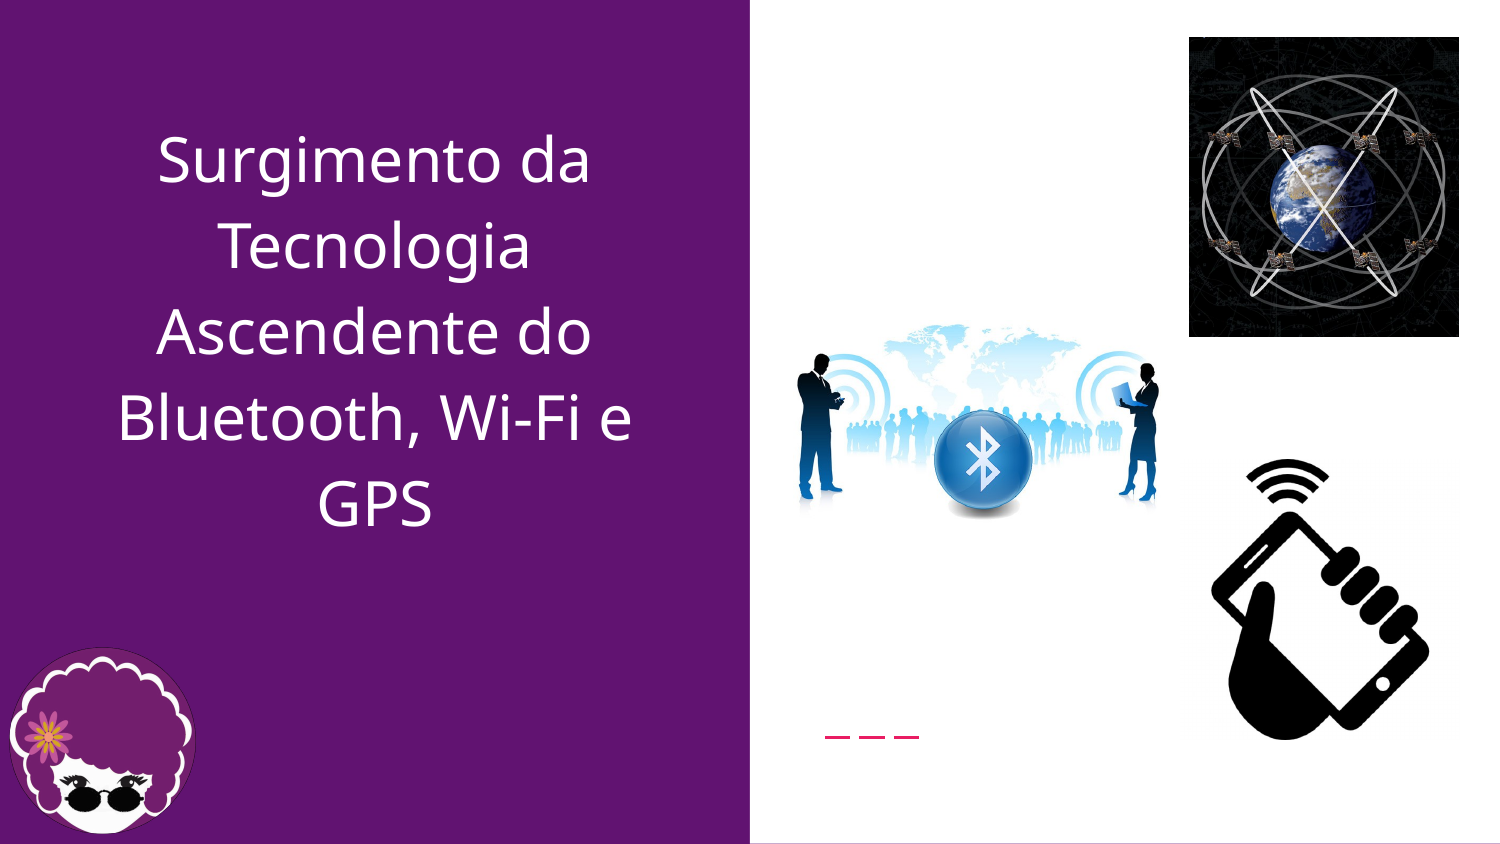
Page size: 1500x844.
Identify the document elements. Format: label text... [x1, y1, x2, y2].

picture [0, 639, 204, 844]
picture [793, 319, 1164, 524]
picture [1188, 37, 1459, 337]
title Surgimento da Tecnologia Ascendente do Bluetooth, Wi-Fi e GPS [43, 176, 708, 471]
picture [1179, 459, 1460, 740]
